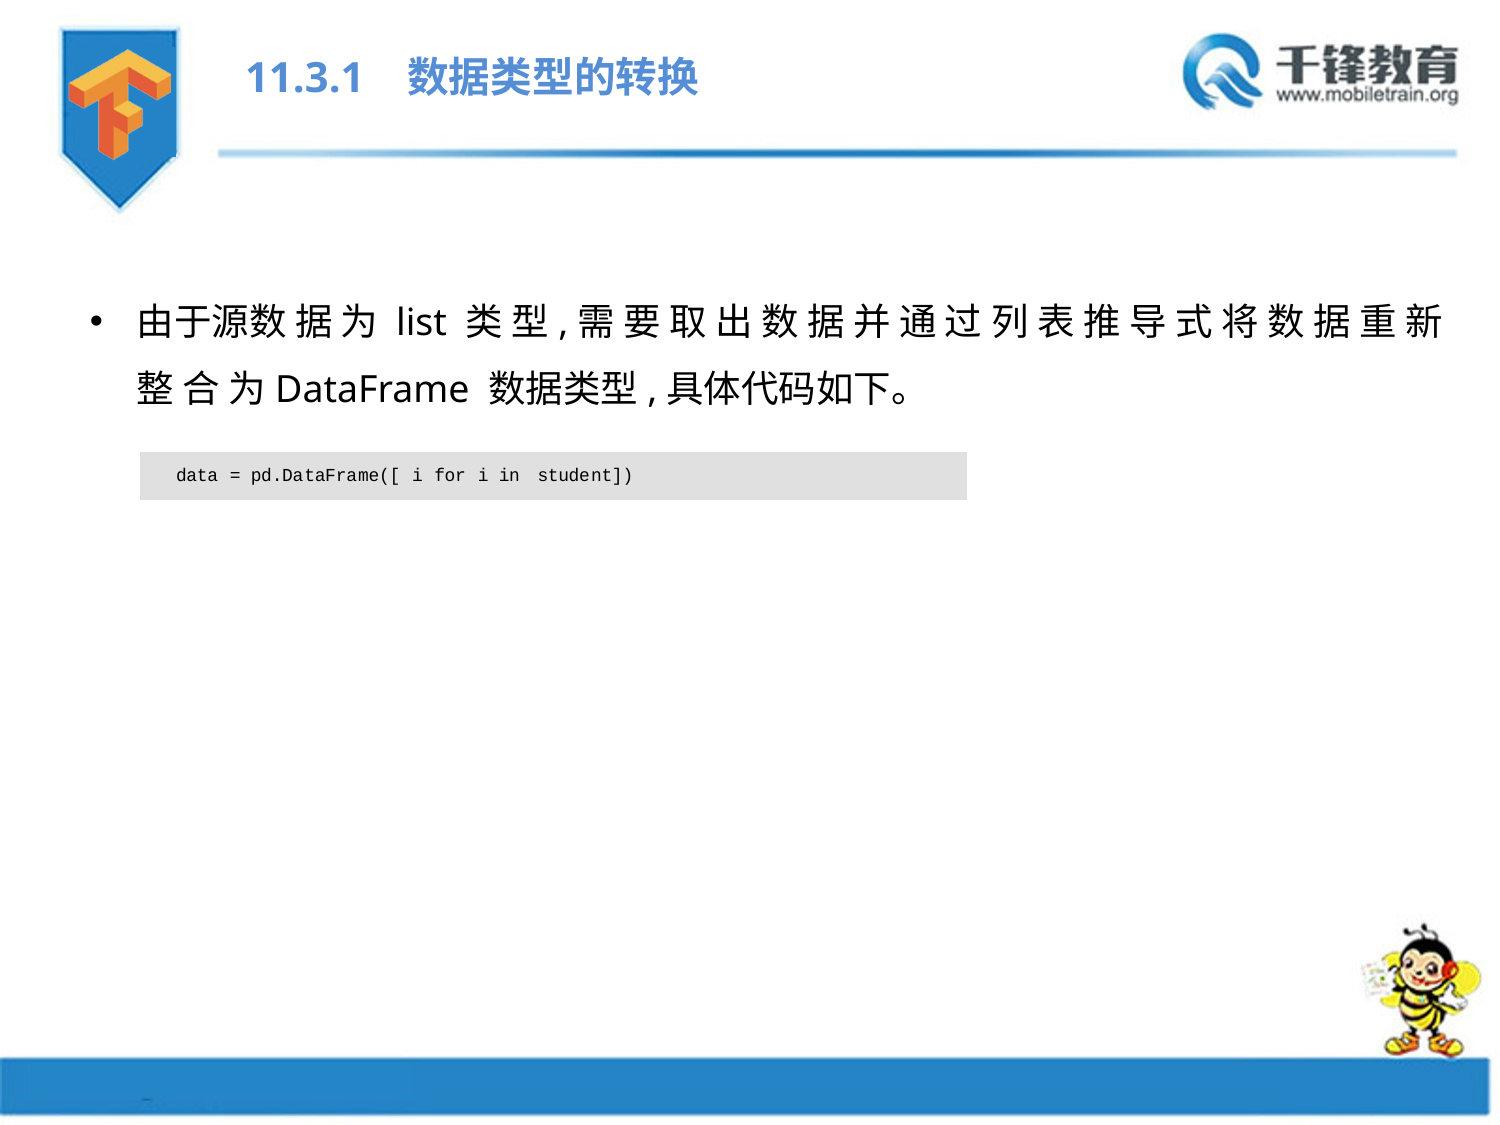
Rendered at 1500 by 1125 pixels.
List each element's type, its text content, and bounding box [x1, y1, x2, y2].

picture [0, 0, 1500, 1125]
text_box 由于源数 据 为 list 类 型,需 要 取 出 数 据 并 通 过 列 表 推 导 式 将 数 据 重 新 整 合 为DataFrame 数据类型,具体代码如下。 [0, 267, 1496, 418]
text_box 11.3.1 数据类型的转换 [230, 29, 1069, 122]
